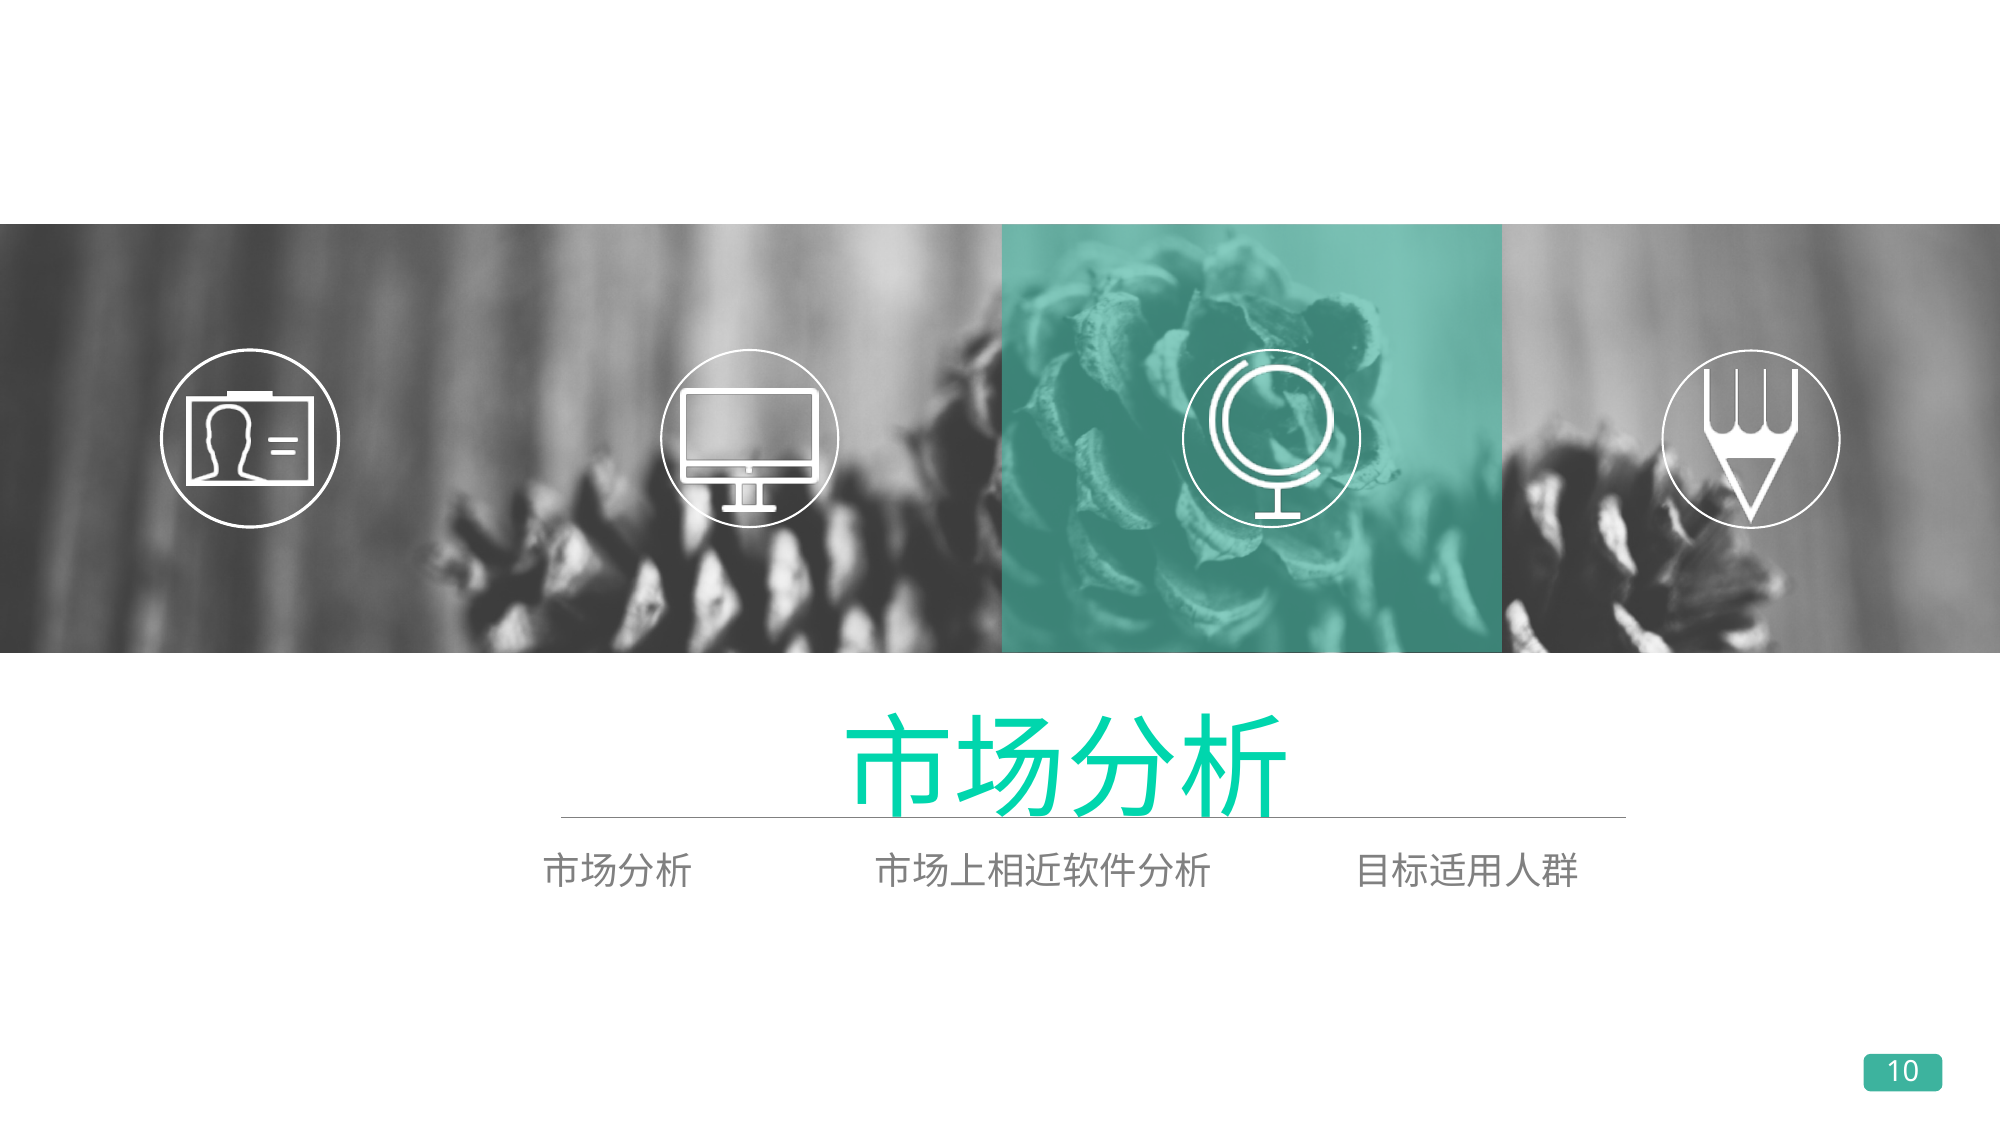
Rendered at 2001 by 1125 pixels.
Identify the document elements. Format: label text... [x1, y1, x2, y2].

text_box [661, 349, 839, 528]
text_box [1183, 349, 1361, 528]
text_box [528, 721, 1712, 901]
slide_number 10 [1677, 1042, 2000, 1103]
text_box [1662, 350, 1840, 528]
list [0, 224, 2000, 653]
text_box 市场分析 [826, 688, 1678, 721]
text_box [161, 349, 339, 528]
